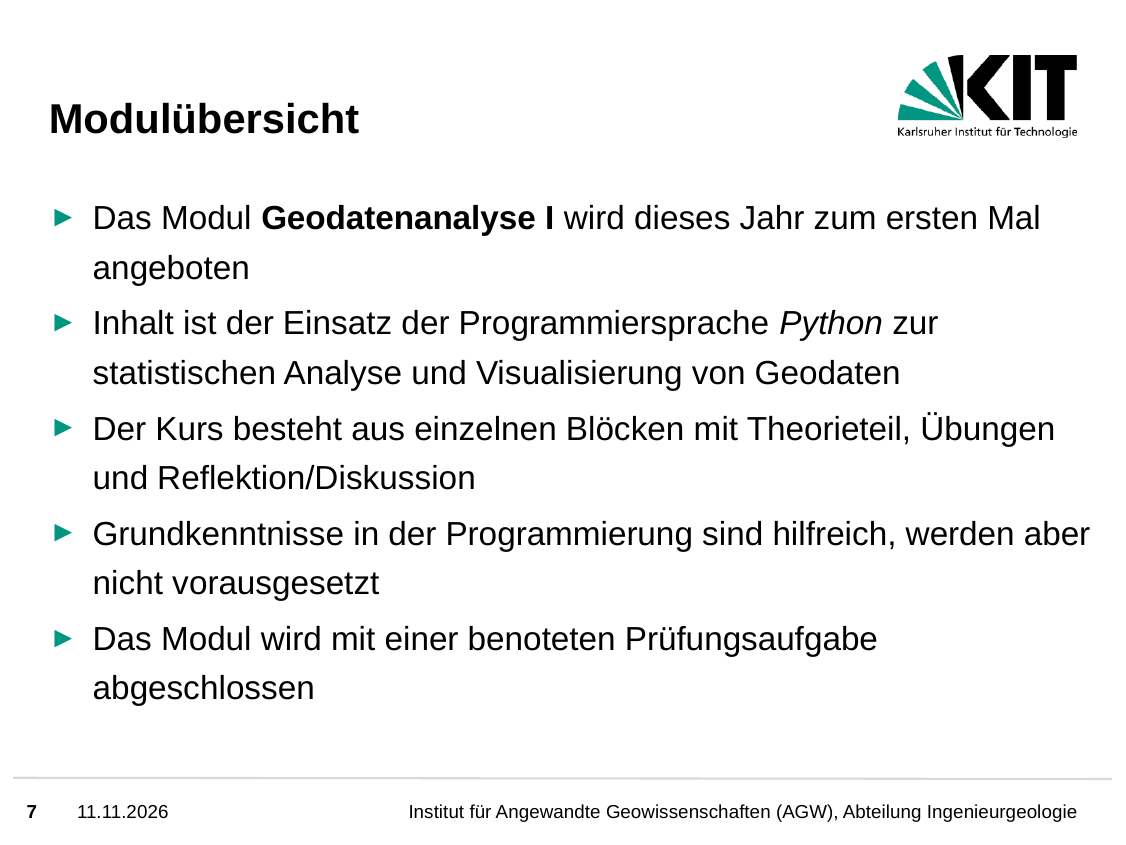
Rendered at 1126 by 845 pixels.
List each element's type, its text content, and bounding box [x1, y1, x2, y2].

text_box Das Modul Geodatenanalyse I wird dieses Jahr zum ersten Mal angeboten Inhalt ist der Einsatz der Programmiersprache Python zur statistischen Analyse und Visualisierung von Geodaten Der Kurs besteht aus einzelnen Blöcken mit Theorieteil, Übungen und Reflektion/Diskussion Grundkenntnisse in der Programmierung sind hilfreich, werden aber nicht vorausgesetzt Das Modul wird mit einer benoteten Prüfungsaufgabe abgeschlossen [48, 186, 1099, 718]
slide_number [77, 778, 204, 844]
title Modulübersicht [48, 48, 894, 144]
picture [898, 55, 1077, 138]
slide_number 7 [26, 778, 67, 844]
